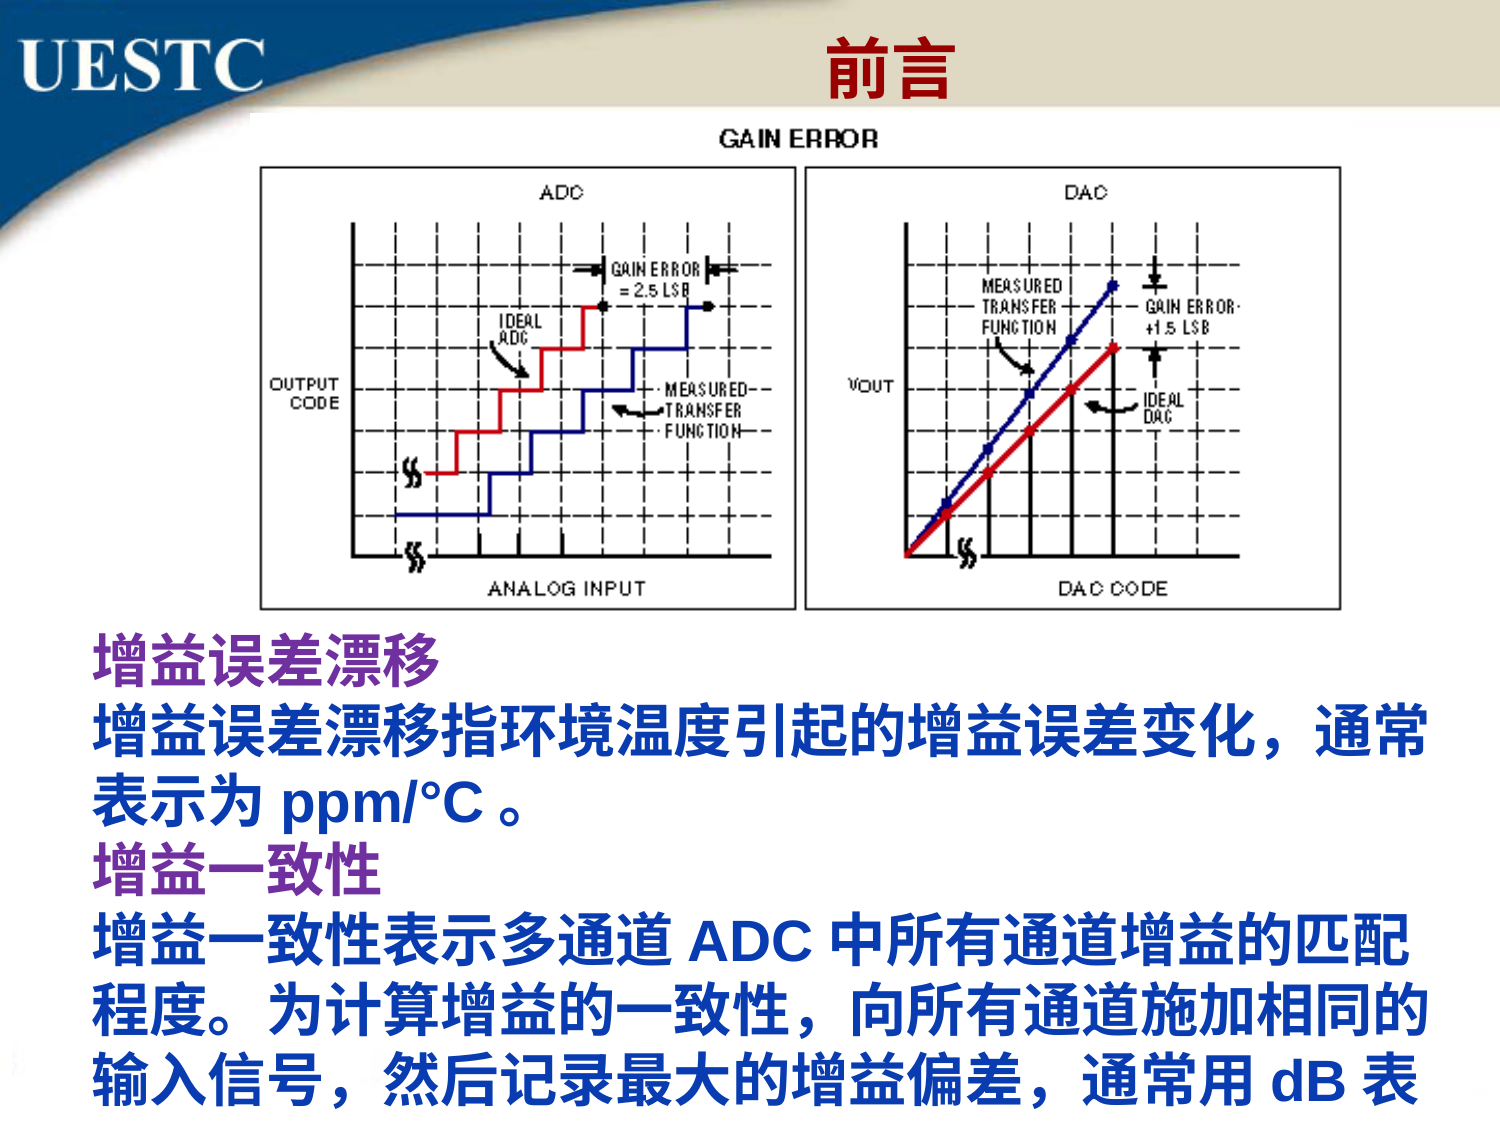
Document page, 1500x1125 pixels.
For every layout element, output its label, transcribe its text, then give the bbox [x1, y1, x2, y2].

picture [0, 0, 1500, 1125]
text_box 前言 [348, 2, 1436, 143]
text_box 增益误差漂移 增益误差漂移指环境温度引起的增益误差变化，通常表示为ppm/°C。 增益一致性 增益一致性表示多通道ADC中所有通道增益的匹配程度。为计算增益的一致性，向所有通道施加相同的输入信号，然后记录最大的增益偏差，通常用dB表示。 [76, 616, 1477, 1125]
